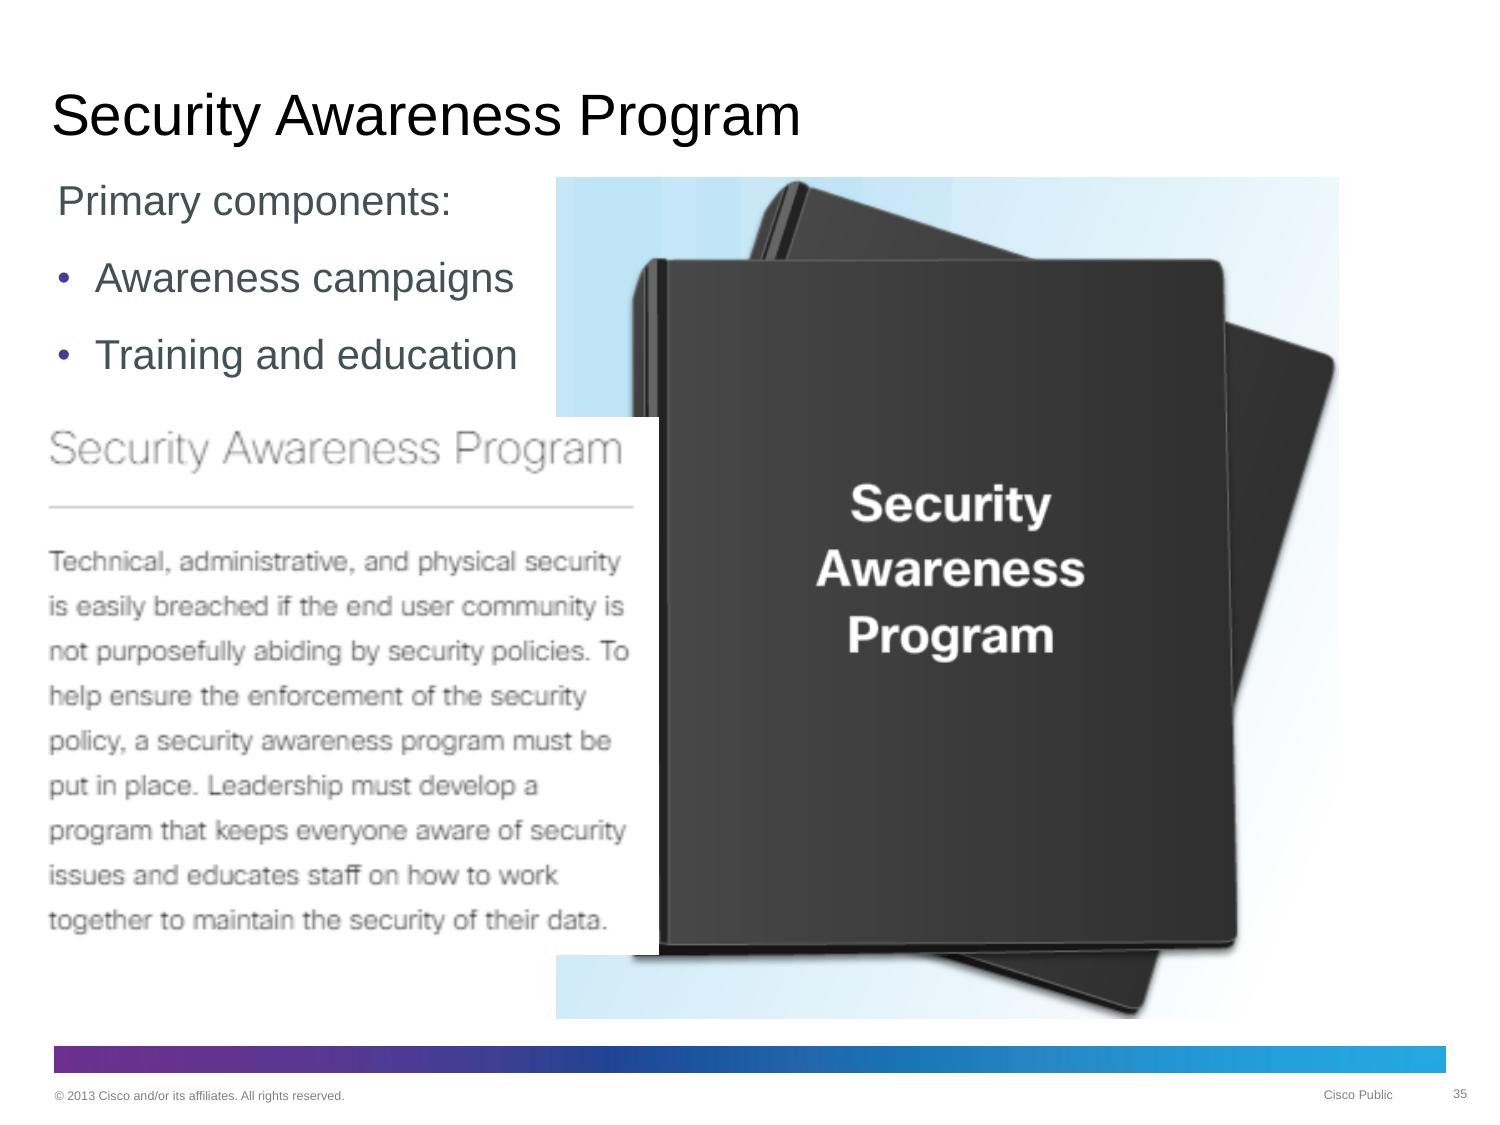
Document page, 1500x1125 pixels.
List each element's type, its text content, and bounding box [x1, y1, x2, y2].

picture [54, 1046, 1446, 1073]
title Security Awareness Program [37, 17, 1447, 155]
text_box Primary components: Awareness campaigns Training and education [42, 169, 583, 417]
picture [42, 177, 1339, 1019]
